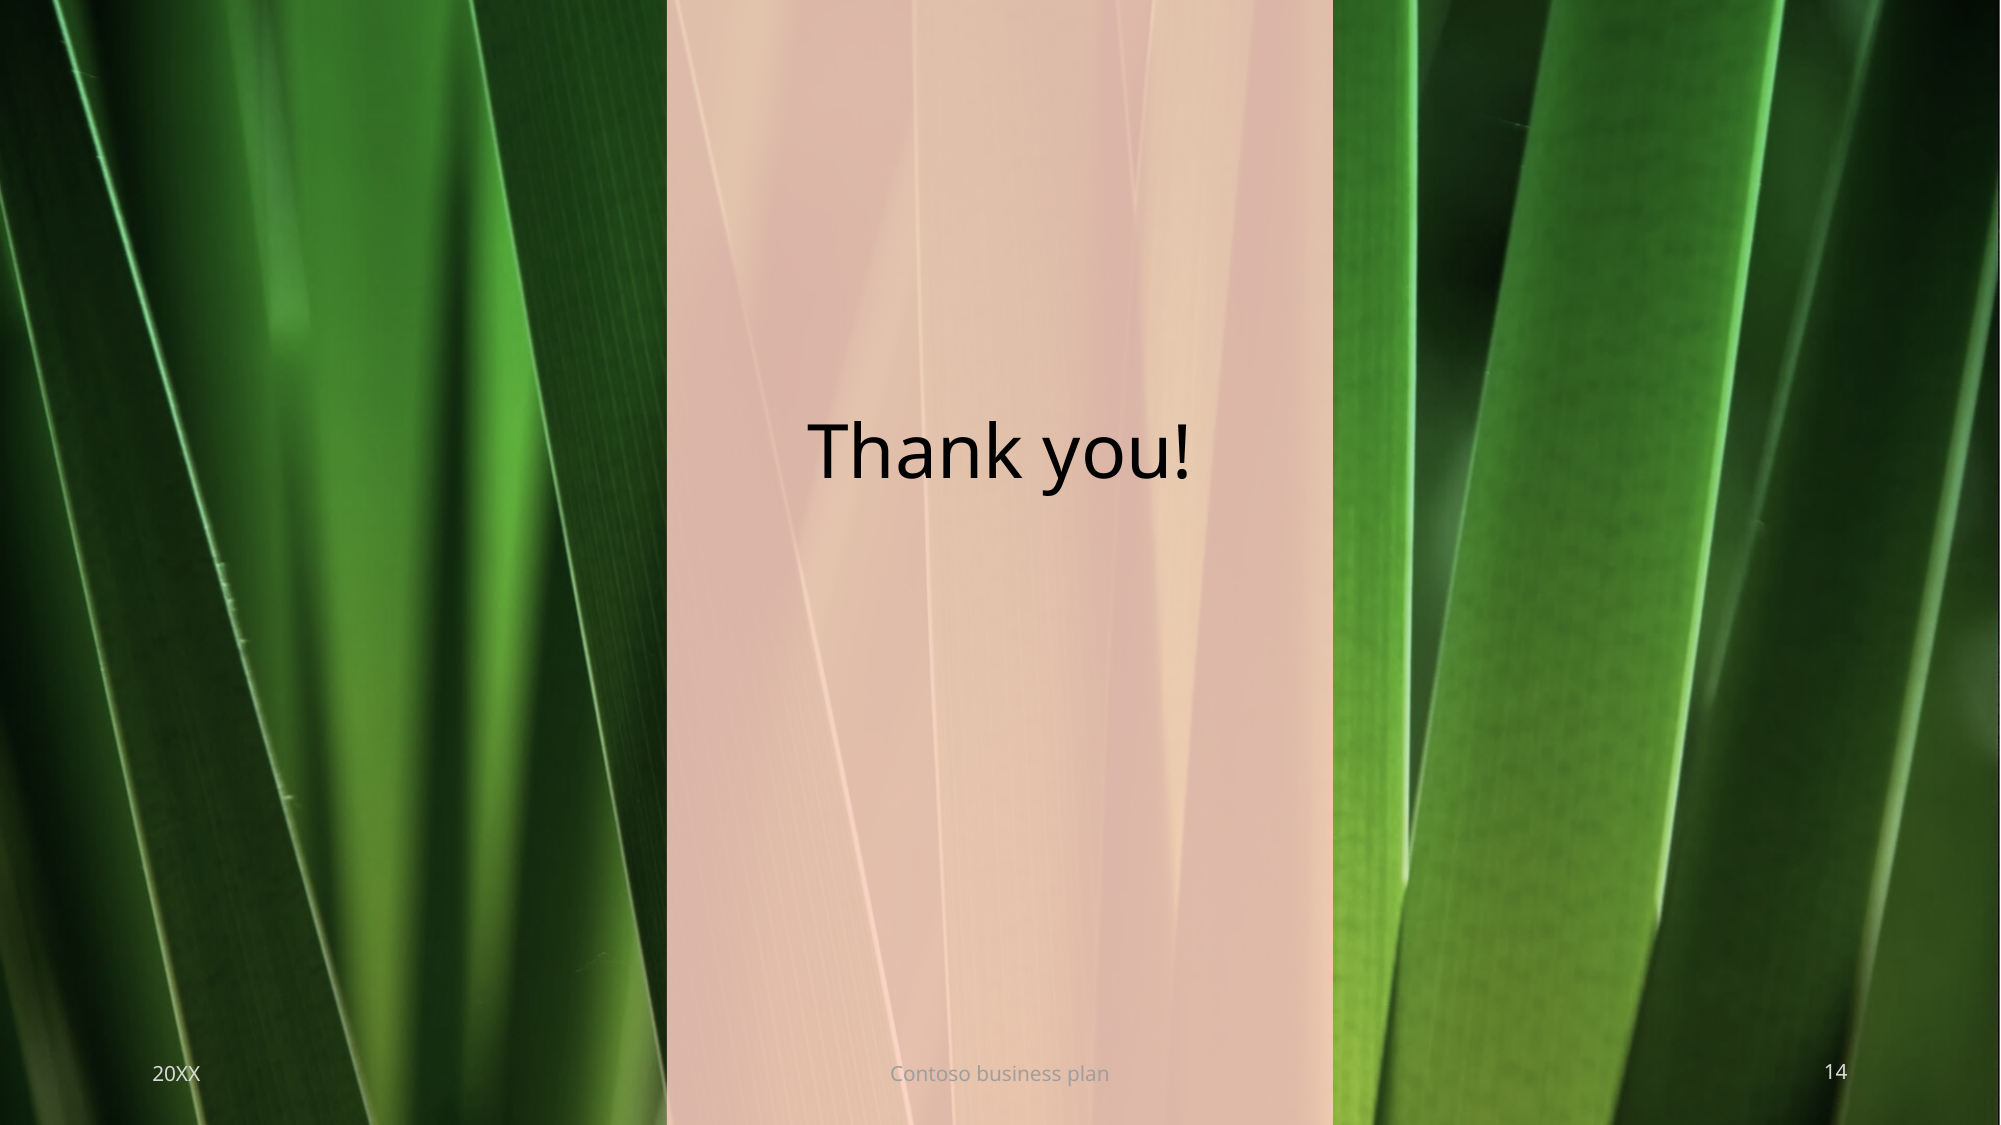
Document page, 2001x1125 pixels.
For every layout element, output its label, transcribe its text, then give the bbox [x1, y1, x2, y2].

footer Contoso business plan [662, 1042, 1338, 1103]
slide_number 14 [1412, 1042, 1863, 1103]
picture [0, 0, 666, 1125]
slide_number 20XX [137, 1042, 588, 1103]
picture [1333, 0, 2000, 1125]
title Thank you! [774, 401, 1225, 507]
